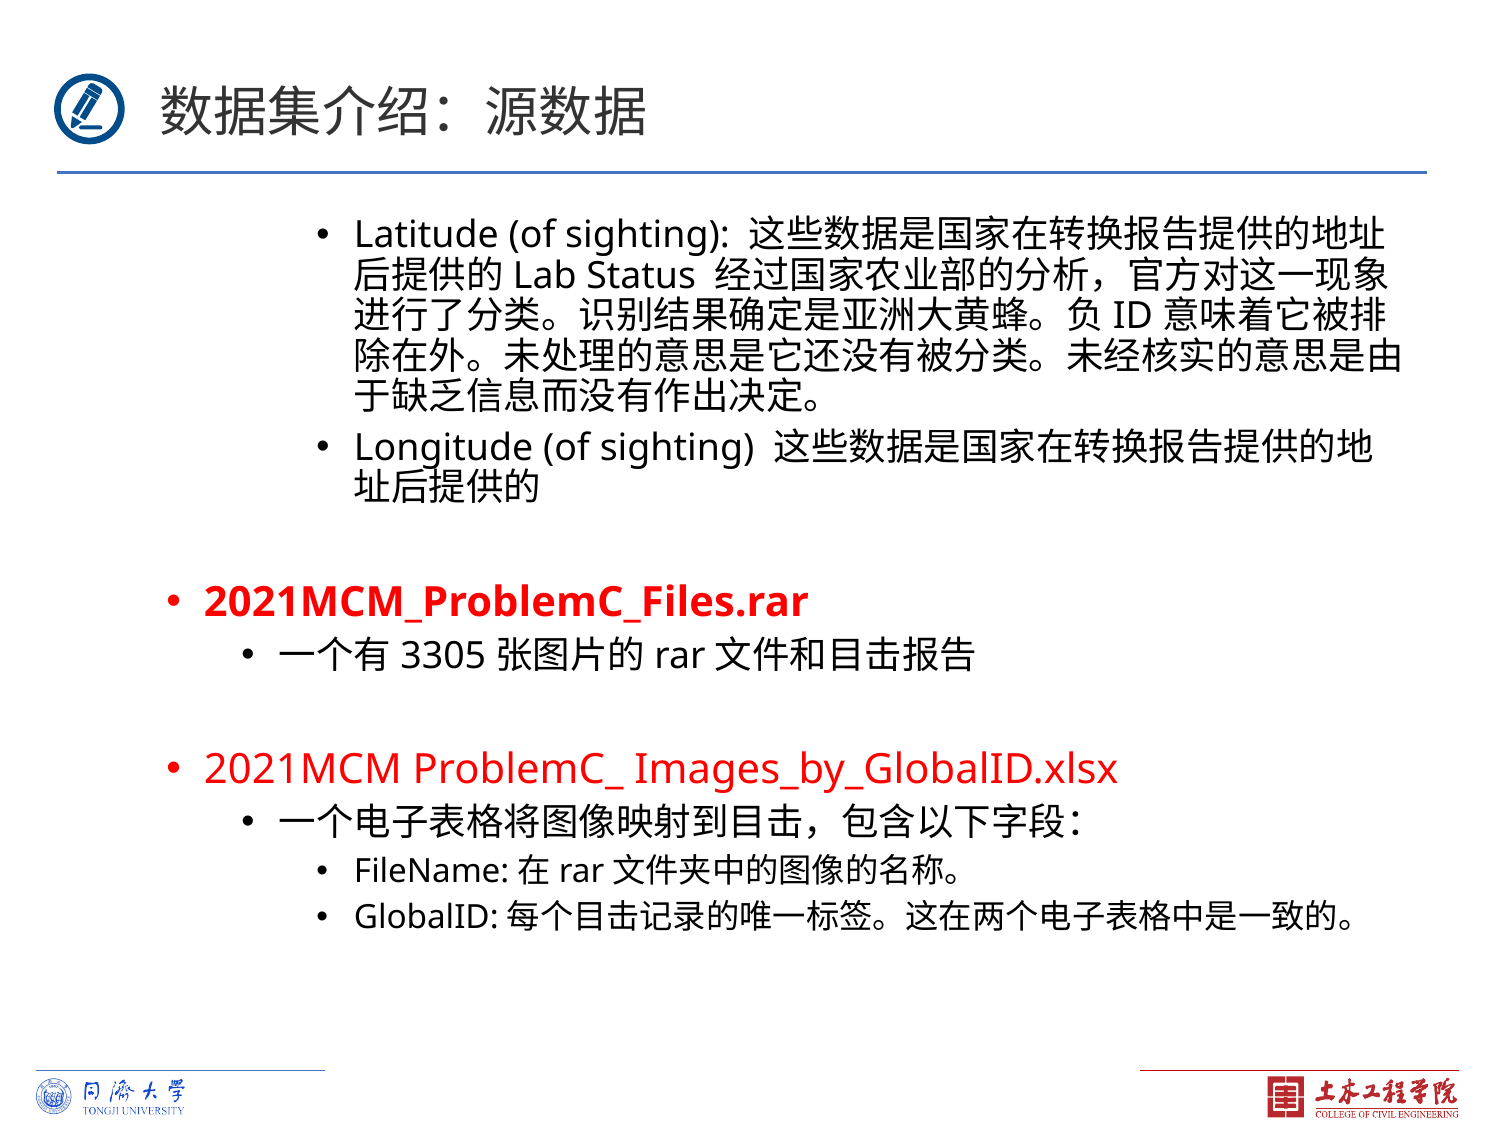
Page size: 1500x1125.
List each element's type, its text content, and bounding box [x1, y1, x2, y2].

picture [33, 1076, 188, 1118]
list Latitude (of sighting): 这些数据是国家在转换报告提供的地址后提供的Lab Status 经过国家农业部的分析，官方对这一现象进行了分类。识别结果确定是亚洲大黄蜂。负ID意味着它被排除在外。未处理的意思是它还没有被分类。未经核实的意思是由于缺乏信息而没有作出决定。 Longitude (of sighting) 这些数据是国家在转换报告提供的地址后提供的 2021MCM_ProblemC_Files.rar 一个有3305张图片的rar文件和目击报告 2021MCM ProblemC_ Images_by_GlobalID.xlsx 一个电子表格将图像映射到目击，包含以下字段： FileName:在rar文件夹中的图像的名称。 GlobalID:每个目击记录的唯一标签。这在两个电子表格中是一致的。 [76, 208, 1424, 941]
list 数据集介绍：源数据 [144, 76, 1179, 152]
